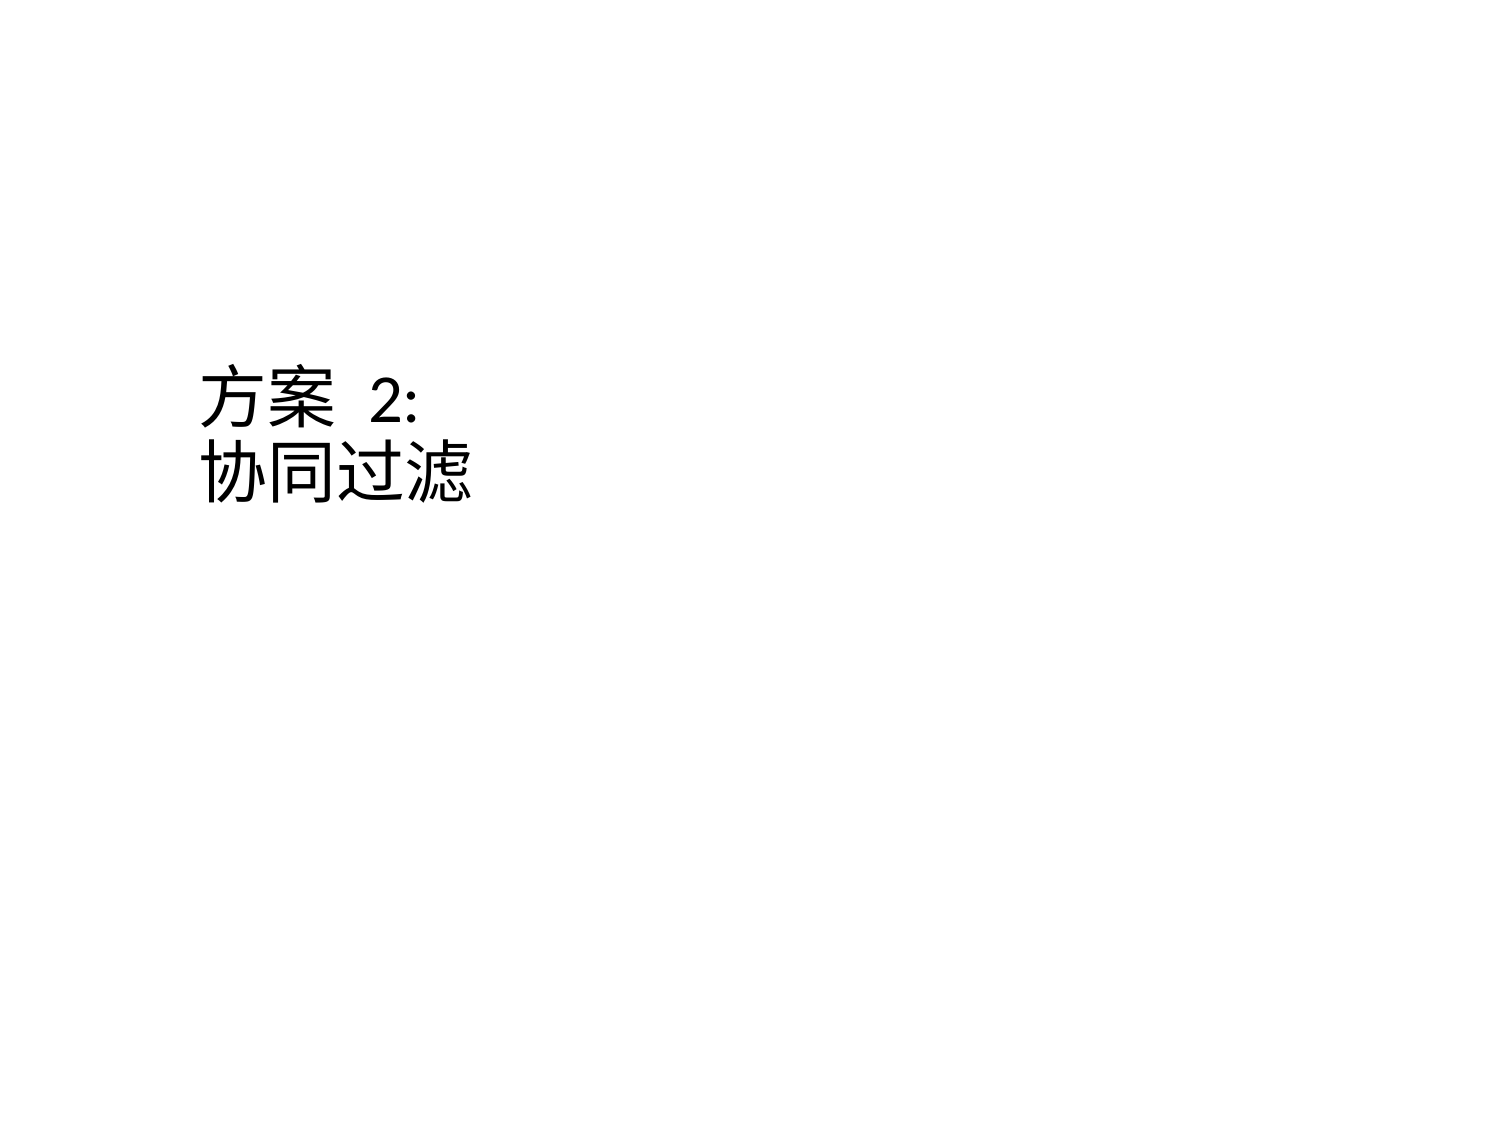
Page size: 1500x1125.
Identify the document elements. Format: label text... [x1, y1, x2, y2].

text_box 方案 2: 协同过滤 [187, 291, 1500, 585]
